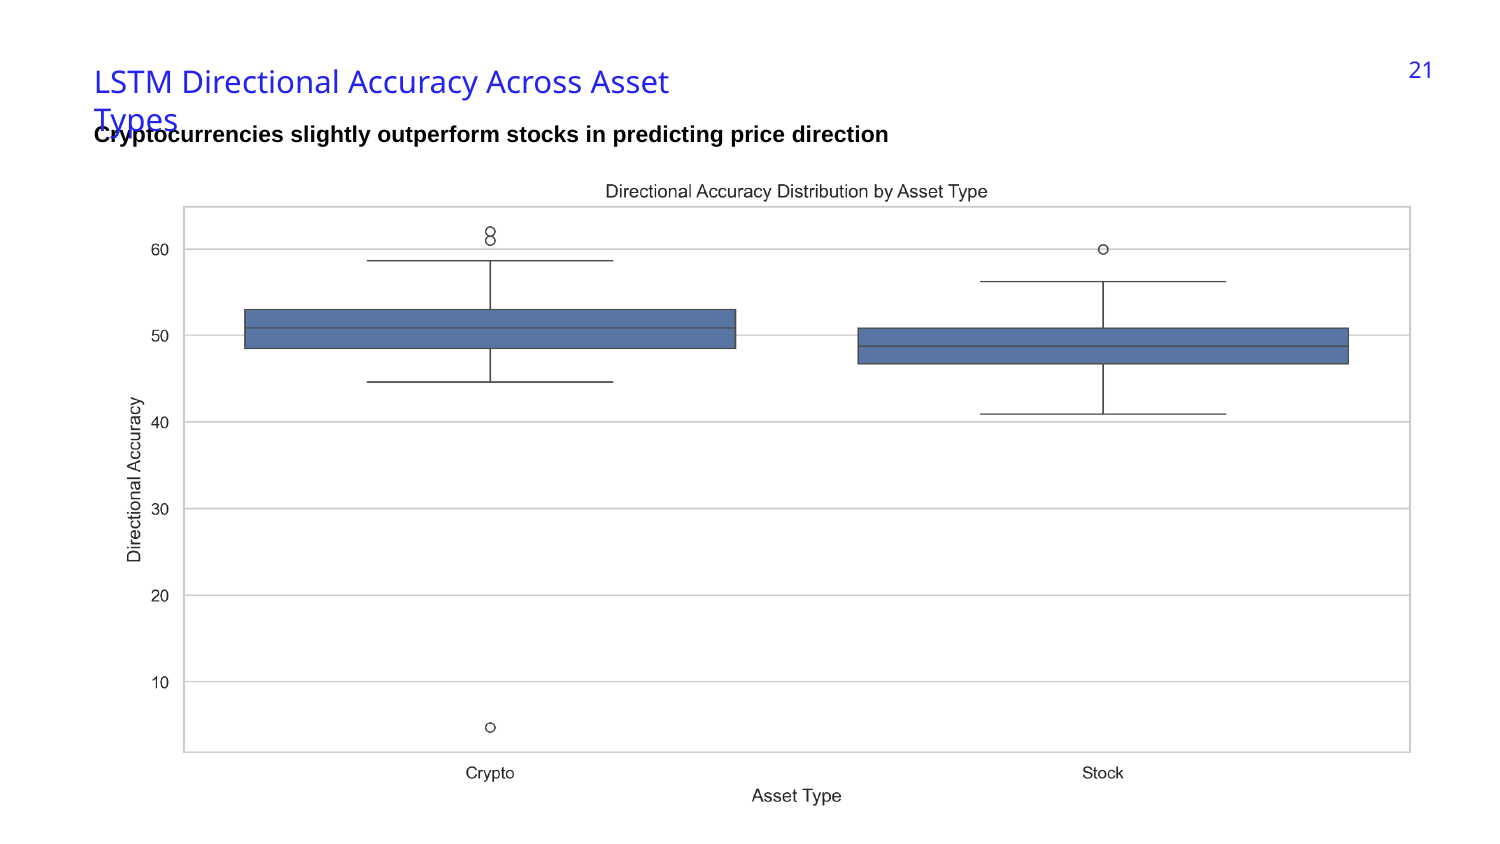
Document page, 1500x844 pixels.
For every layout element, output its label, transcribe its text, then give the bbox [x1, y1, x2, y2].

slide_number ‹#› [1392, 41, 1450, 71]
subtitle LSTM Directional Accuracy Across Asset Types [78, 47, 739, 103]
picture [116, 172, 1420, 816]
list Cryptocurrencies slightly outperform stocks in predicting price direction [78, 100, 922, 162]
